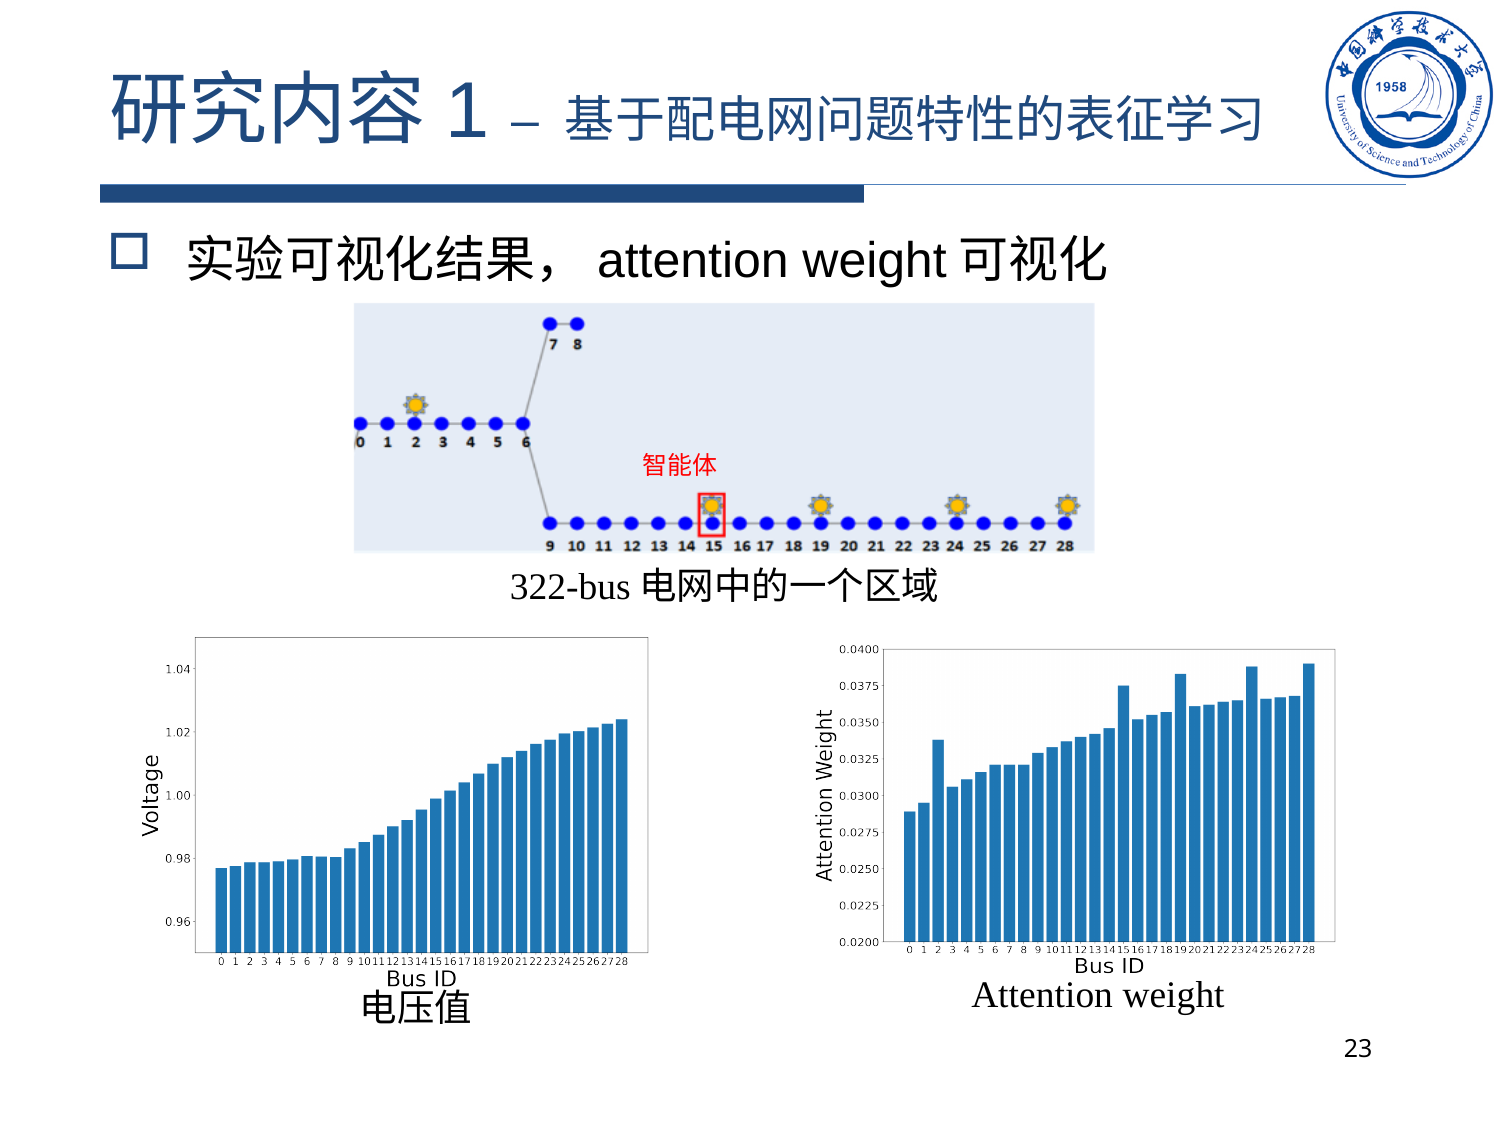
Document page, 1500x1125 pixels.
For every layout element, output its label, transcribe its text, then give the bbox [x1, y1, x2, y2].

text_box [811, 641, 1339, 1017]
title 研究内容1 – 基于配电网问题特性的表征学习 [94, 50, 1407, 161]
picture [1314, 1, 1499, 179]
text_box 电压值 [345, 1002, 505, 1037]
picture [136, 633, 652, 995]
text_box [350, 298, 1099, 609]
slide_number 23 [1074, 1025, 1388, 1100]
list 实验可视化结果，attention weight可视化 [92, 220, 1406, 1035]
